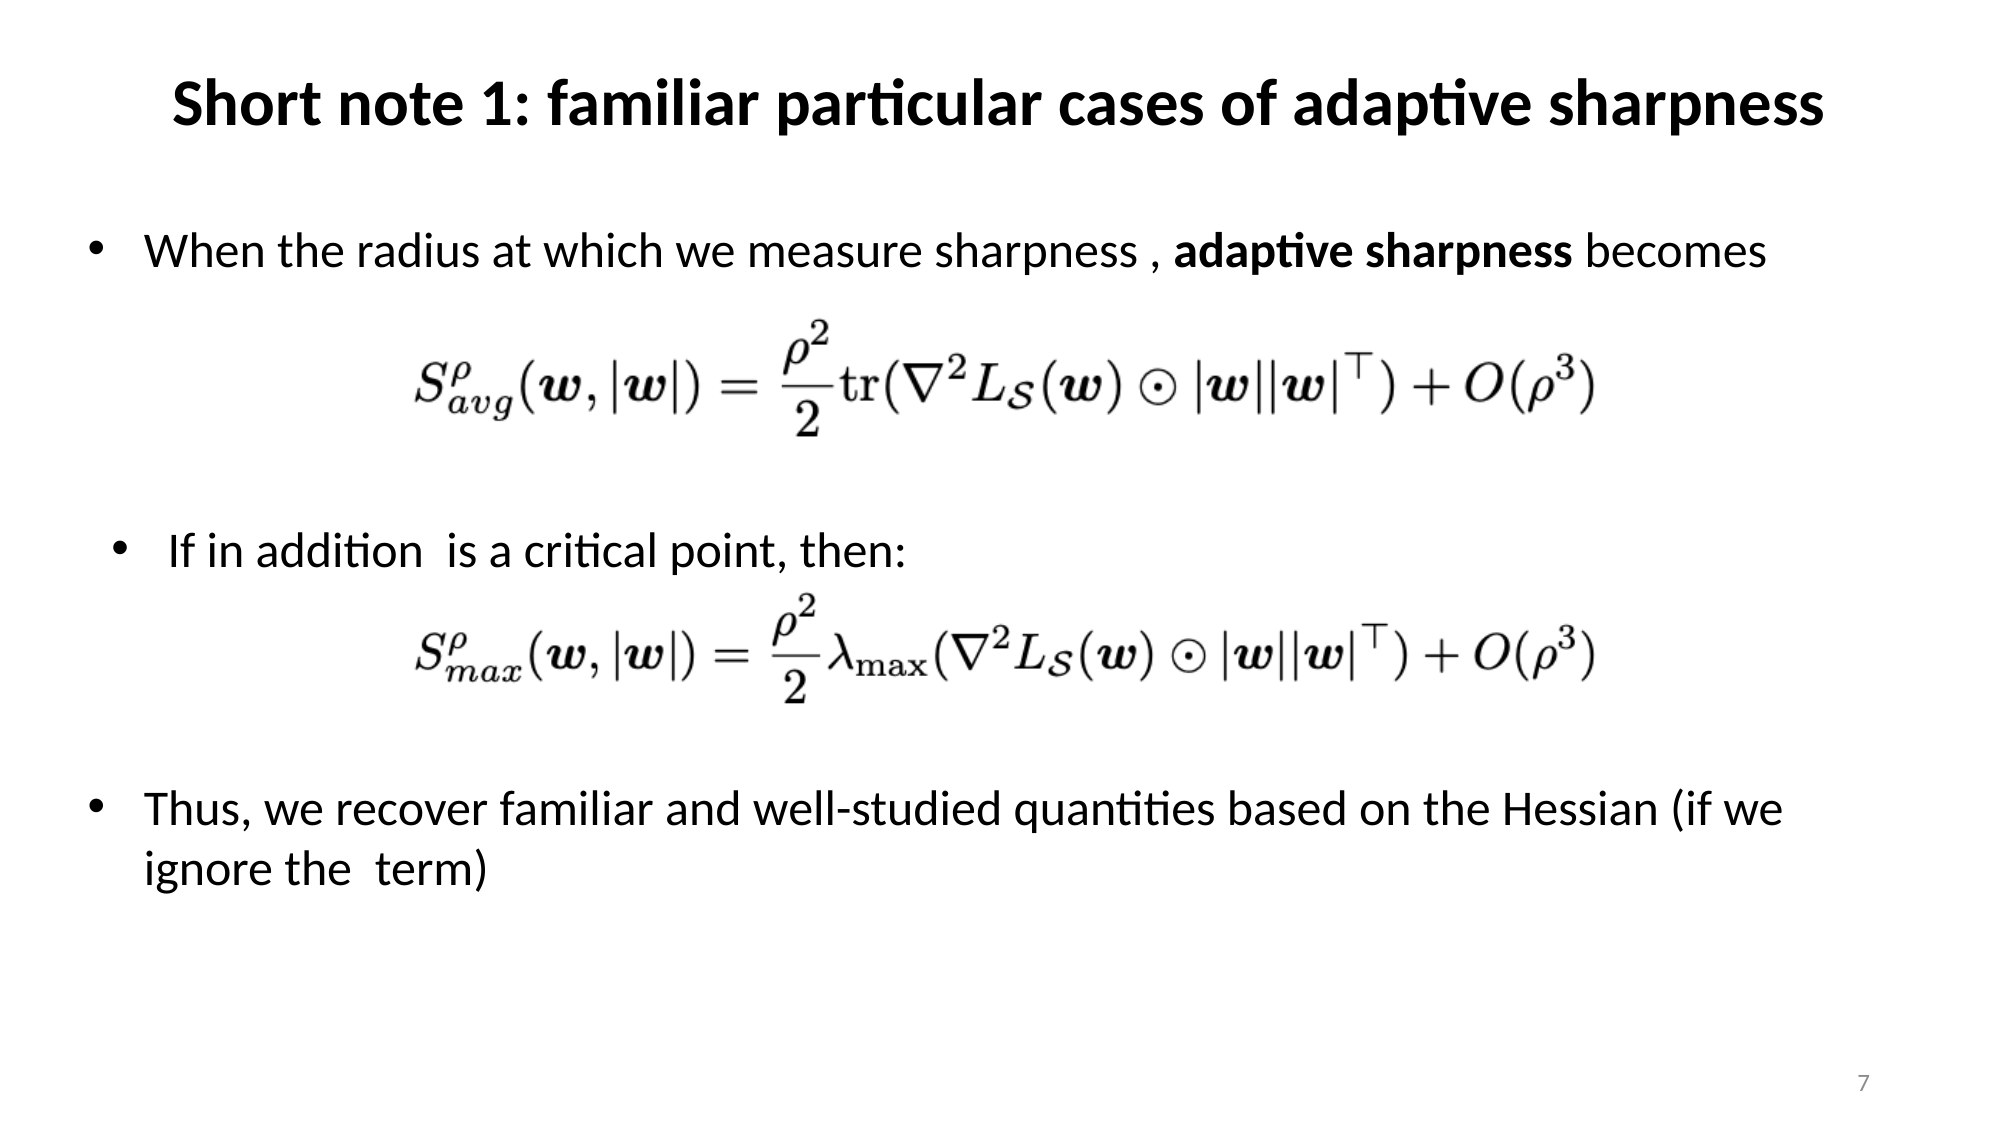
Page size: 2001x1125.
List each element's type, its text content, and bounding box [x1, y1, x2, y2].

text_box Short note 1: familiar particular cases of adaptive sharpness [114, 51, 1885, 147]
picture [402, 585, 1598, 715]
picture [402, 306, 1598, 446]
slide_number 6 [1434, 1051, 1885, 1112]
